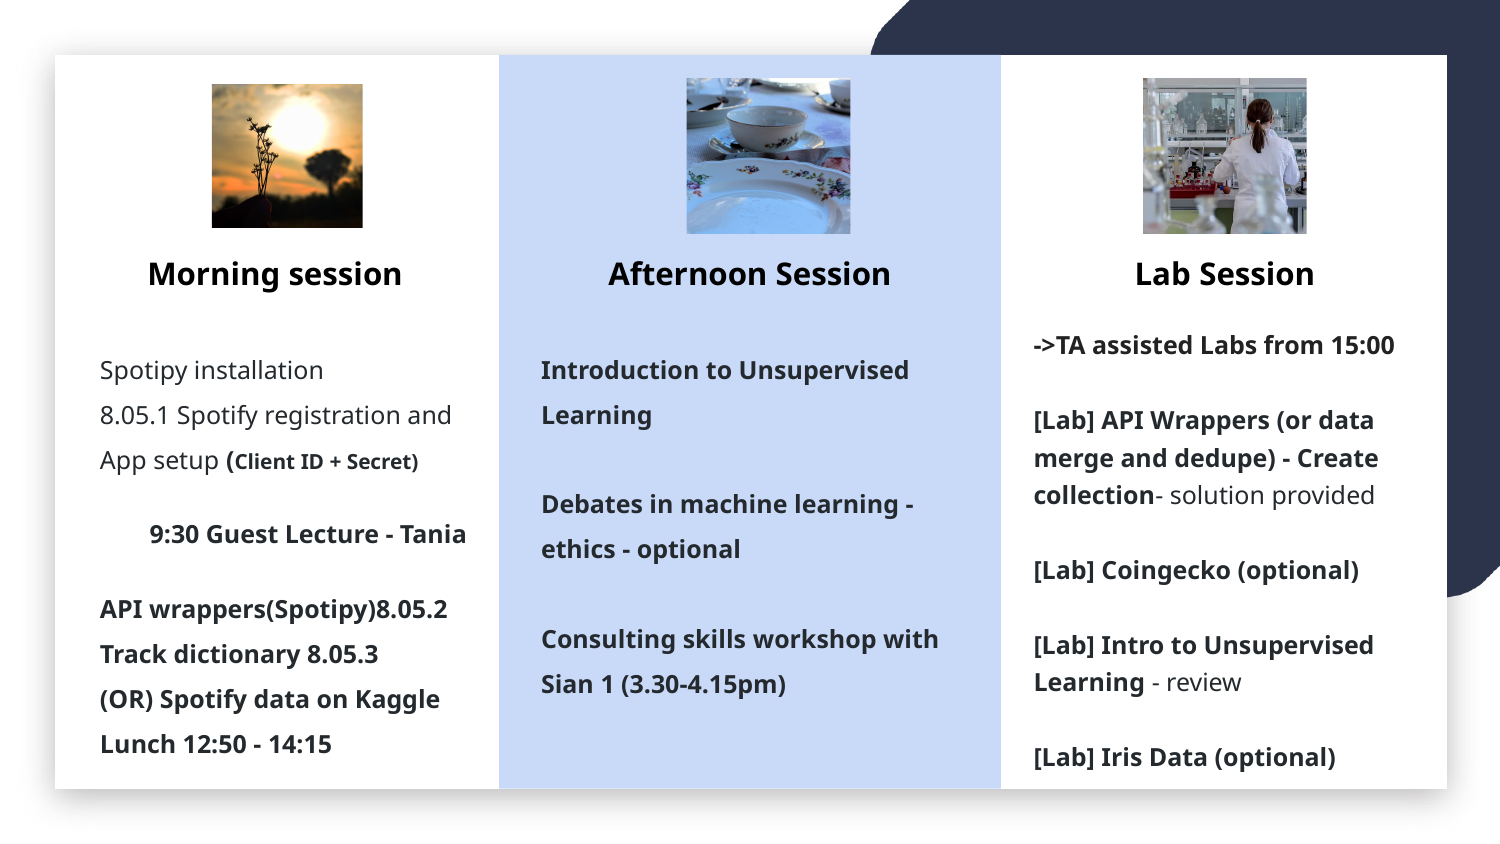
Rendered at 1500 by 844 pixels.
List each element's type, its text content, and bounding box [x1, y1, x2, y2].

text_box Afternoon Session [526, 239, 974, 351]
text_box ->TA assisted Labs from 15:00 [Lab] API Wrappers (or data merge and dedupe) - Create collection- solution provided [Lab] Coingecko (optional) [Lab] Intro to Unsupervised Learning - review [Lab] Iris Data (optional) [1018, 299, 1436, 777]
text_box Lab Session [1000, 239, 1449, 351]
text_box Morning session [51, 239, 500, 351]
text_box Spotipy installation 8.05.1 Spotify registration and App setup (Client ID + Secret) 9:30 Guest Lecture - Tania API wrappers(Spotipy)8.05.2 Track dictionary 8.05.3 (OR) Spotify data on Kaggle Lunch 12:50 - 14:15 [85, 324, 489, 766]
text_box Introduction to Unsupervised Learning Debates in machine learning - ethics - optional Consulting skills workshop with Sian 1 (3.30-4.15pm) [525, 324, 968, 777]
picture [0, 0, 1500, 844]
text_box [499, 54, 1001, 789]
